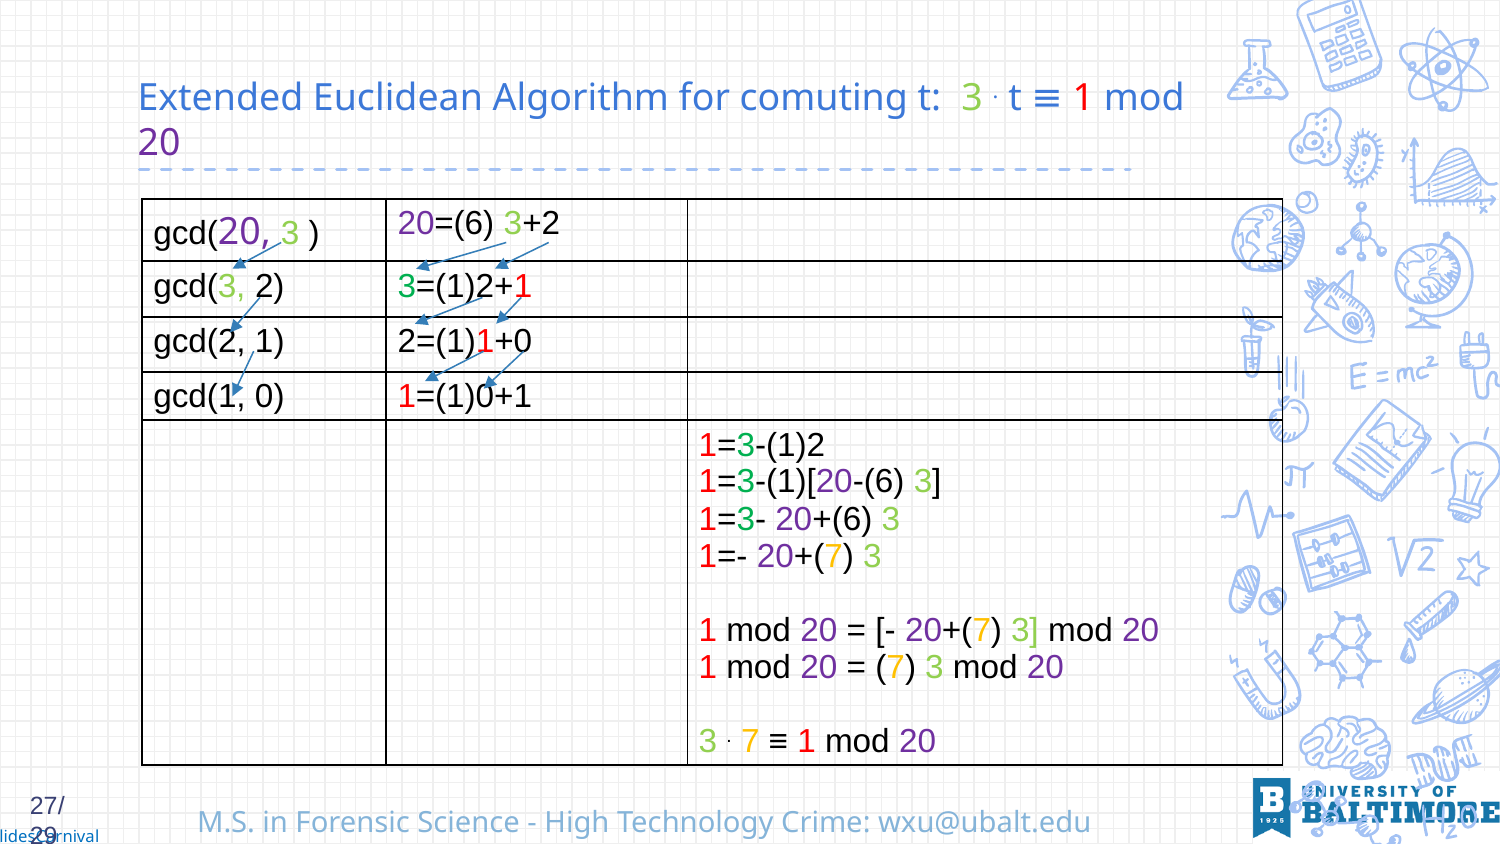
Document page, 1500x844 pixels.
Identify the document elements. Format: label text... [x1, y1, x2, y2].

picture [1365, 817, 1376, 833]
table_header [688, 200, 1282, 260]
slide_number 27/29 [14, 774, 105, 840]
title Extended Euclidean Algorithm for comuting t: 3 . t ≡ 1 mod 20 [122, 36, 1225, 178]
table_cell [143, 421, 385, 764]
table_header gcd(20, 3 ) [143, 200, 385, 260]
table_cell gcd(3, 2) [143, 262, 385, 316]
picture [1316, 786, 1321, 797]
table_cell gcd(2, 1) [143, 318, 385, 371]
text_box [424, 350, 482, 382]
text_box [483, 350, 524, 389]
table_cell 1=(1)0+1 [387, 373, 687, 419]
table_cell gcd(1, 0) [143, 373, 385, 419]
table_cell [688, 373, 1282, 419]
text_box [232, 350, 254, 397]
table_header 20=(6) 3+2 [387, 200, 687, 260]
table_cell [688, 318, 1282, 371]
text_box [495, 297, 522, 325]
table_cell [387, 421, 687, 764]
table_cell [688, 262, 1282, 316]
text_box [415, 242, 492, 269]
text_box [232, 242, 282, 269]
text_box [494, 242, 549, 269]
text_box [414, 297, 483, 325]
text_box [229, 297, 261, 333]
picture [1327, 813, 1336, 822]
table_cell 1=3-(1)2 1=3-(1)[20-(6) 3] 1=3- 20+(6) 3 1=- 20+(7) 3 1 mod 20 = [- 20+(7) 3] mod 20 1 mod 20 = (7) 3 mod 20 3 . 7 ≡ 1 mod 20 [688, 421, 1282, 764]
picture [1253, 771, 1500, 844]
table_cell 3=(1)2+1 [387, 262, 687, 316]
table_cell 2=(1)1+0 [387, 318, 687, 371]
